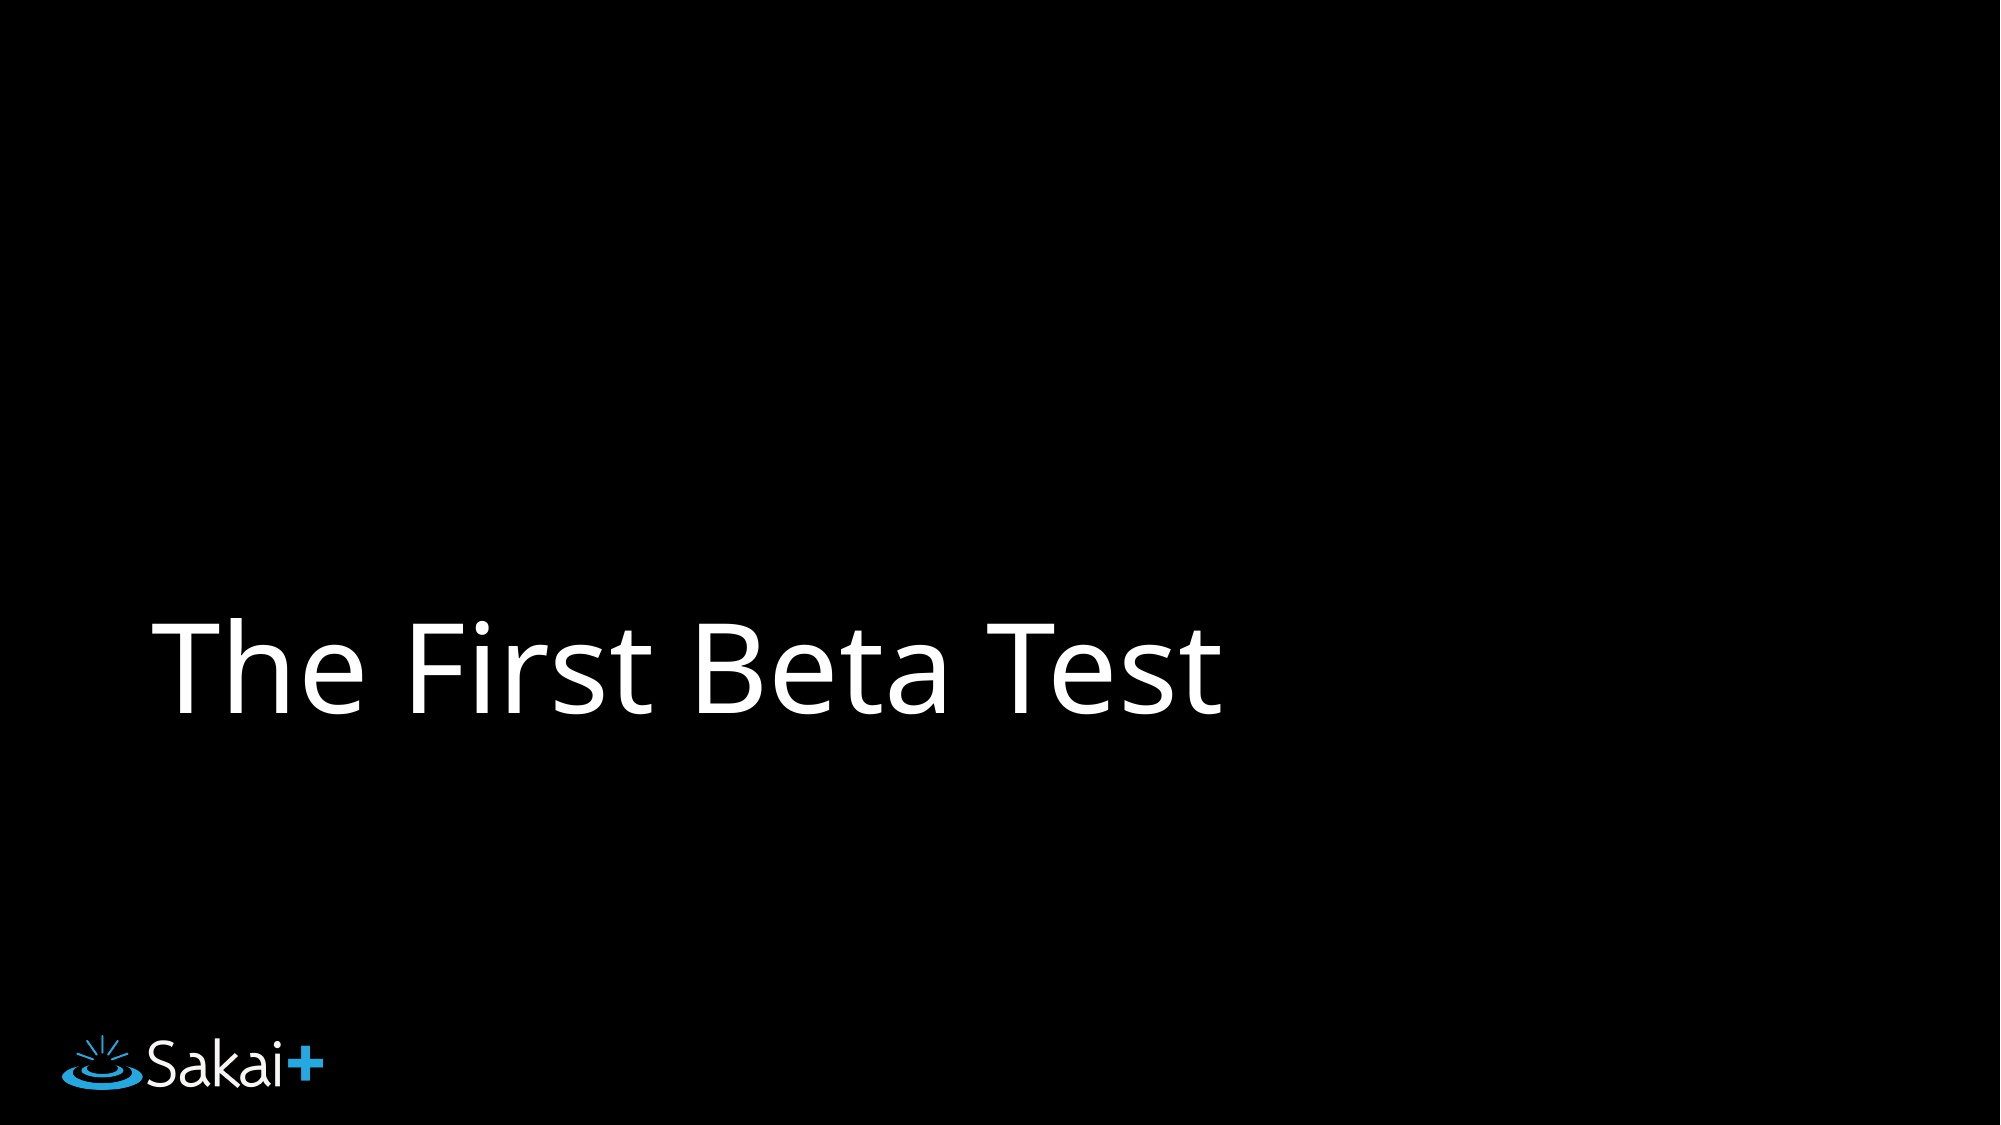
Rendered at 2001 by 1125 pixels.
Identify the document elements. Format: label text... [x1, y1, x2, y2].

title The First Beta Test [136, 280, 1862, 749]
picture [62, 1035, 323, 1090]
